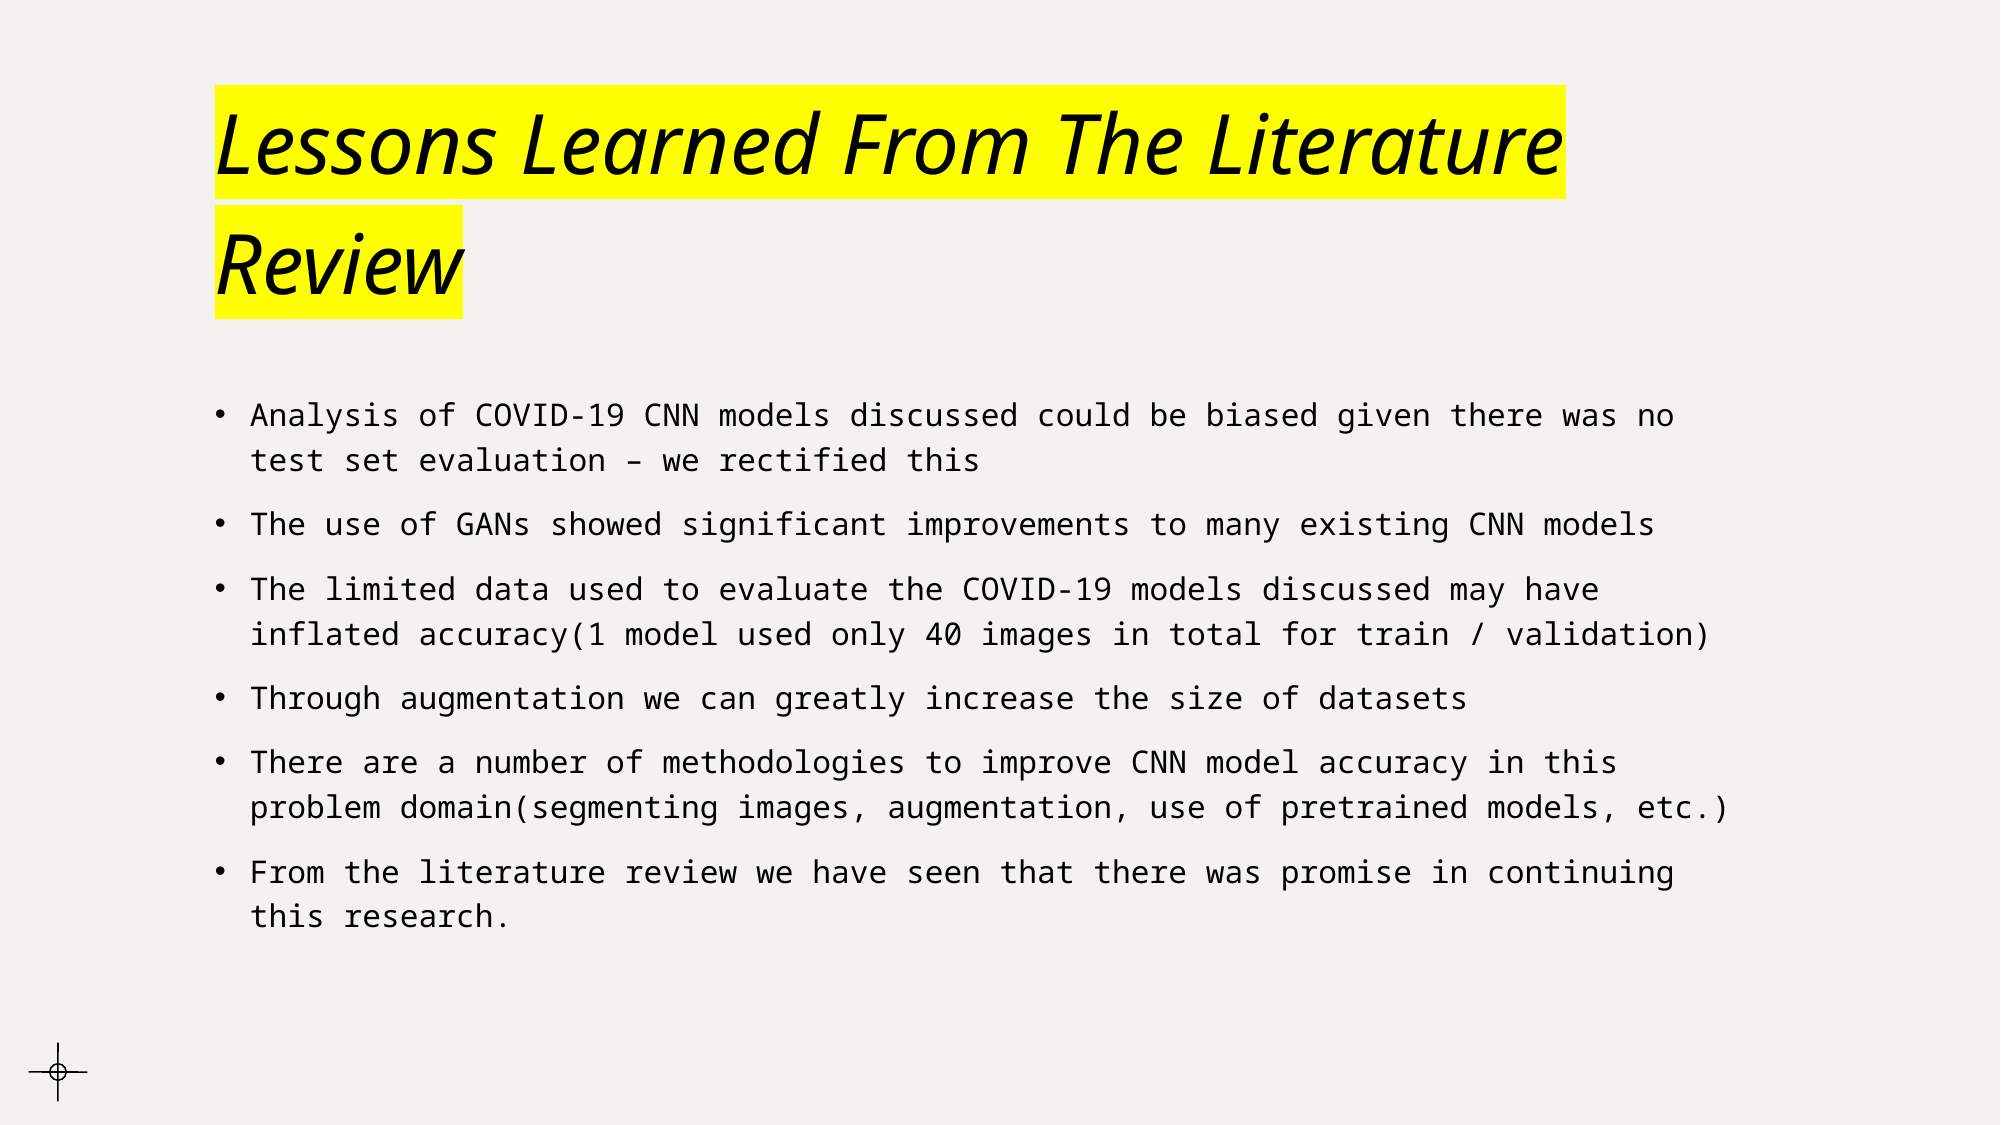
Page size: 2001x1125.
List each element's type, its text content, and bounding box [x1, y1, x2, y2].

list Analysis of COVID-19 CNN models discussed could be biased given there was no test set evaluation – we rectified this The use of GANs showed significant improvements to many existing CNN models The limited data used to evaluate the COVID-19 models discussed may have inflated accuracy(1 model used only 40 images in total for train / validation) Through augmentation we can greatly increase the size of datasets There are a number of methodologies to improve CNN model accuracy in this problem domain(segmenting images, augmentation, use of pretrained models, etc.) From the literature review we have seen that there was promise in continuing this research. [200, 380, 1758, 1013]
title Lessons Learned From The Literature Review [200, 59, 1758, 319]
